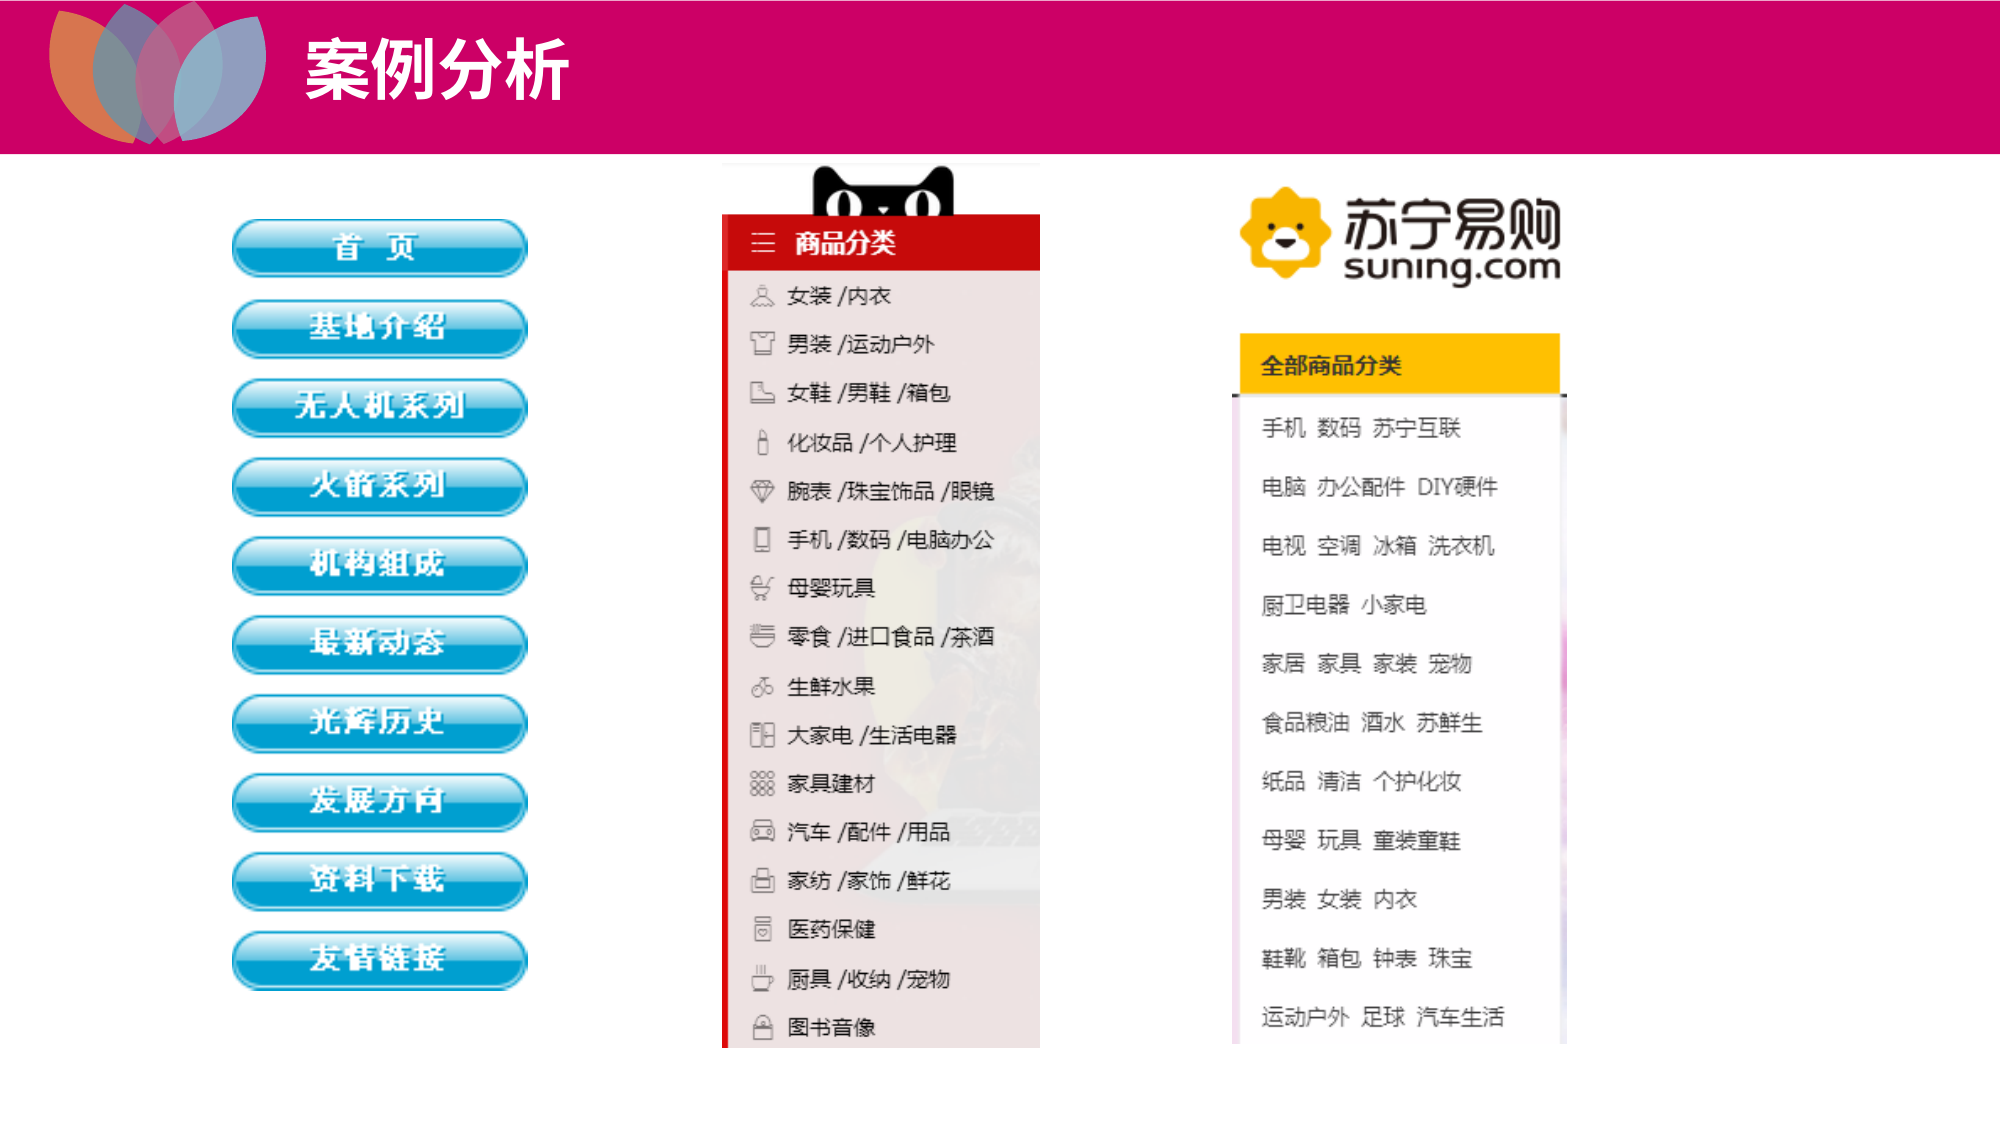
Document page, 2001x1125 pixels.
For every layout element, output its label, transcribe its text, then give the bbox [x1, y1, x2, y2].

picture [1231, 166, 1567, 1044]
text_box 案例分析 [289, 20, 1473, 116]
picture [232, 219, 528, 991]
picture [722, 163, 1040, 1048]
